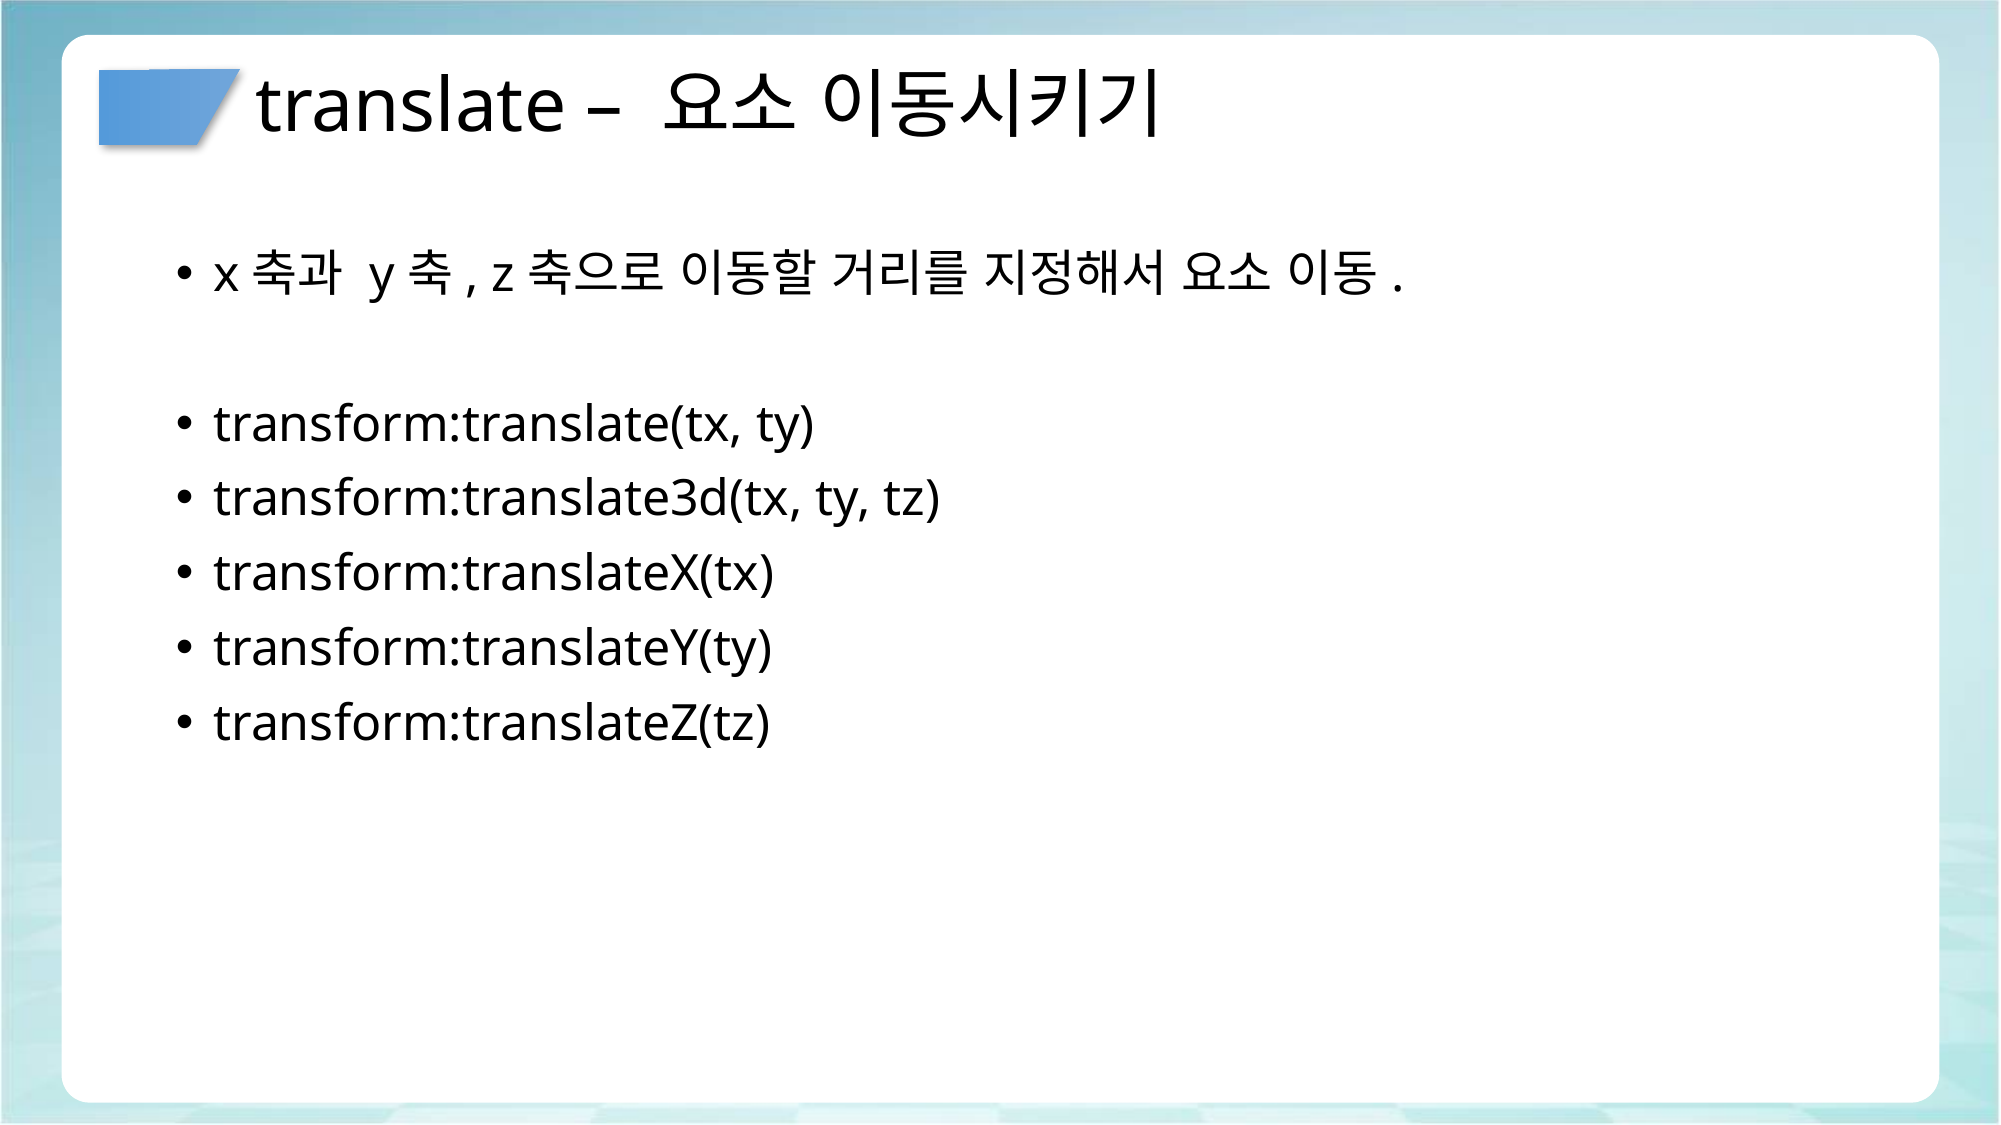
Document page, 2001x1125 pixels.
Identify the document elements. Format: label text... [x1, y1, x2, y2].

picture [0, 0, 2001, 1125]
text_box x축과 y축, z축으로 이동할 거리를 지정해서 요소 이동. transform:translate(tx, ty) transform:translate3d(tx, ty, tz) transform:translateX(tx) transform:translateY(ty) transform:translateZ(tz) [161, 240, 1901, 969]
title translate – 요소 이동시키기 [240, 49, 1809, 165]
